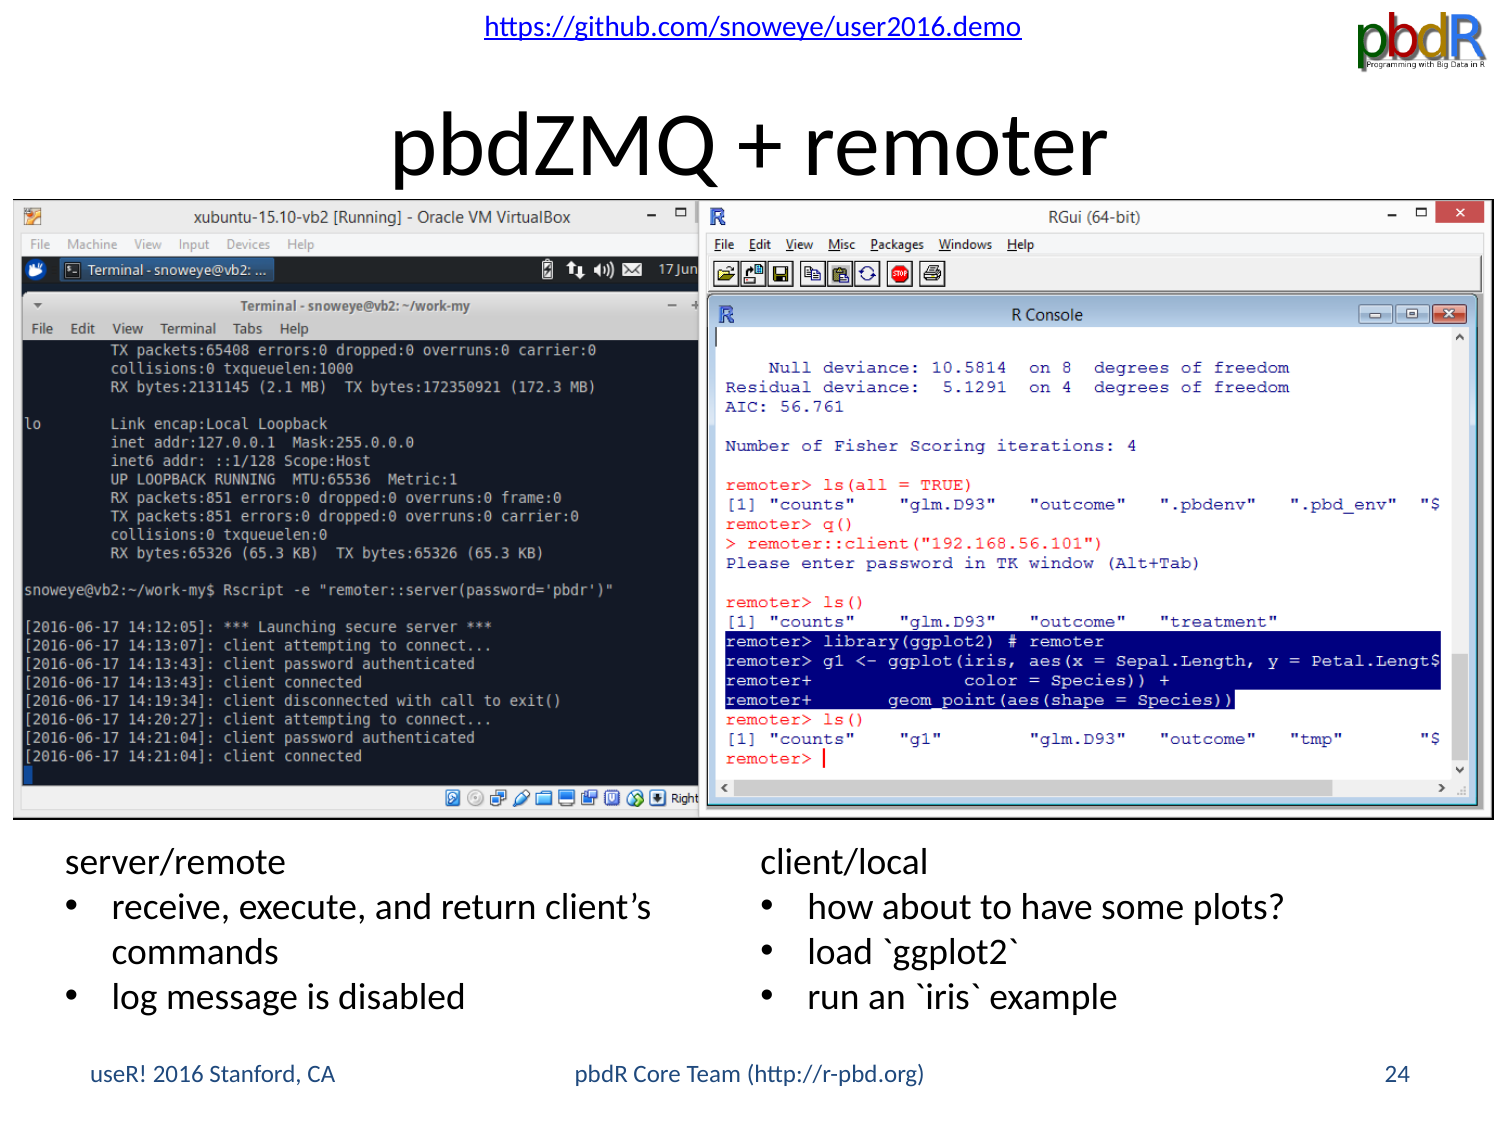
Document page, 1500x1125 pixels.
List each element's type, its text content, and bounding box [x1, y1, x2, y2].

slide_number useR! 2016 Stanford, CA [75, 1042, 425, 1103]
slide_number 24 [1074, 1070, 1425, 1103]
footer pbdR Core Team (http://r-pbd.org) [512, 1042, 988, 1103]
title pbdZMQ + remoter [75, 45, 1425, 198]
text_box https://github.com/snoweye/user2016.demo [469, 0, 1037, 50]
picture [13, 199, 1494, 820]
text_box client/local how about to have some plots? load `ggplot2` run an `iris` example [745, 829, 1450, 1070]
text_box server/remote receive, execute, and return client’s commands log message is disabled [50, 829, 675, 1025]
picture [1358, 12, 1488, 73]
